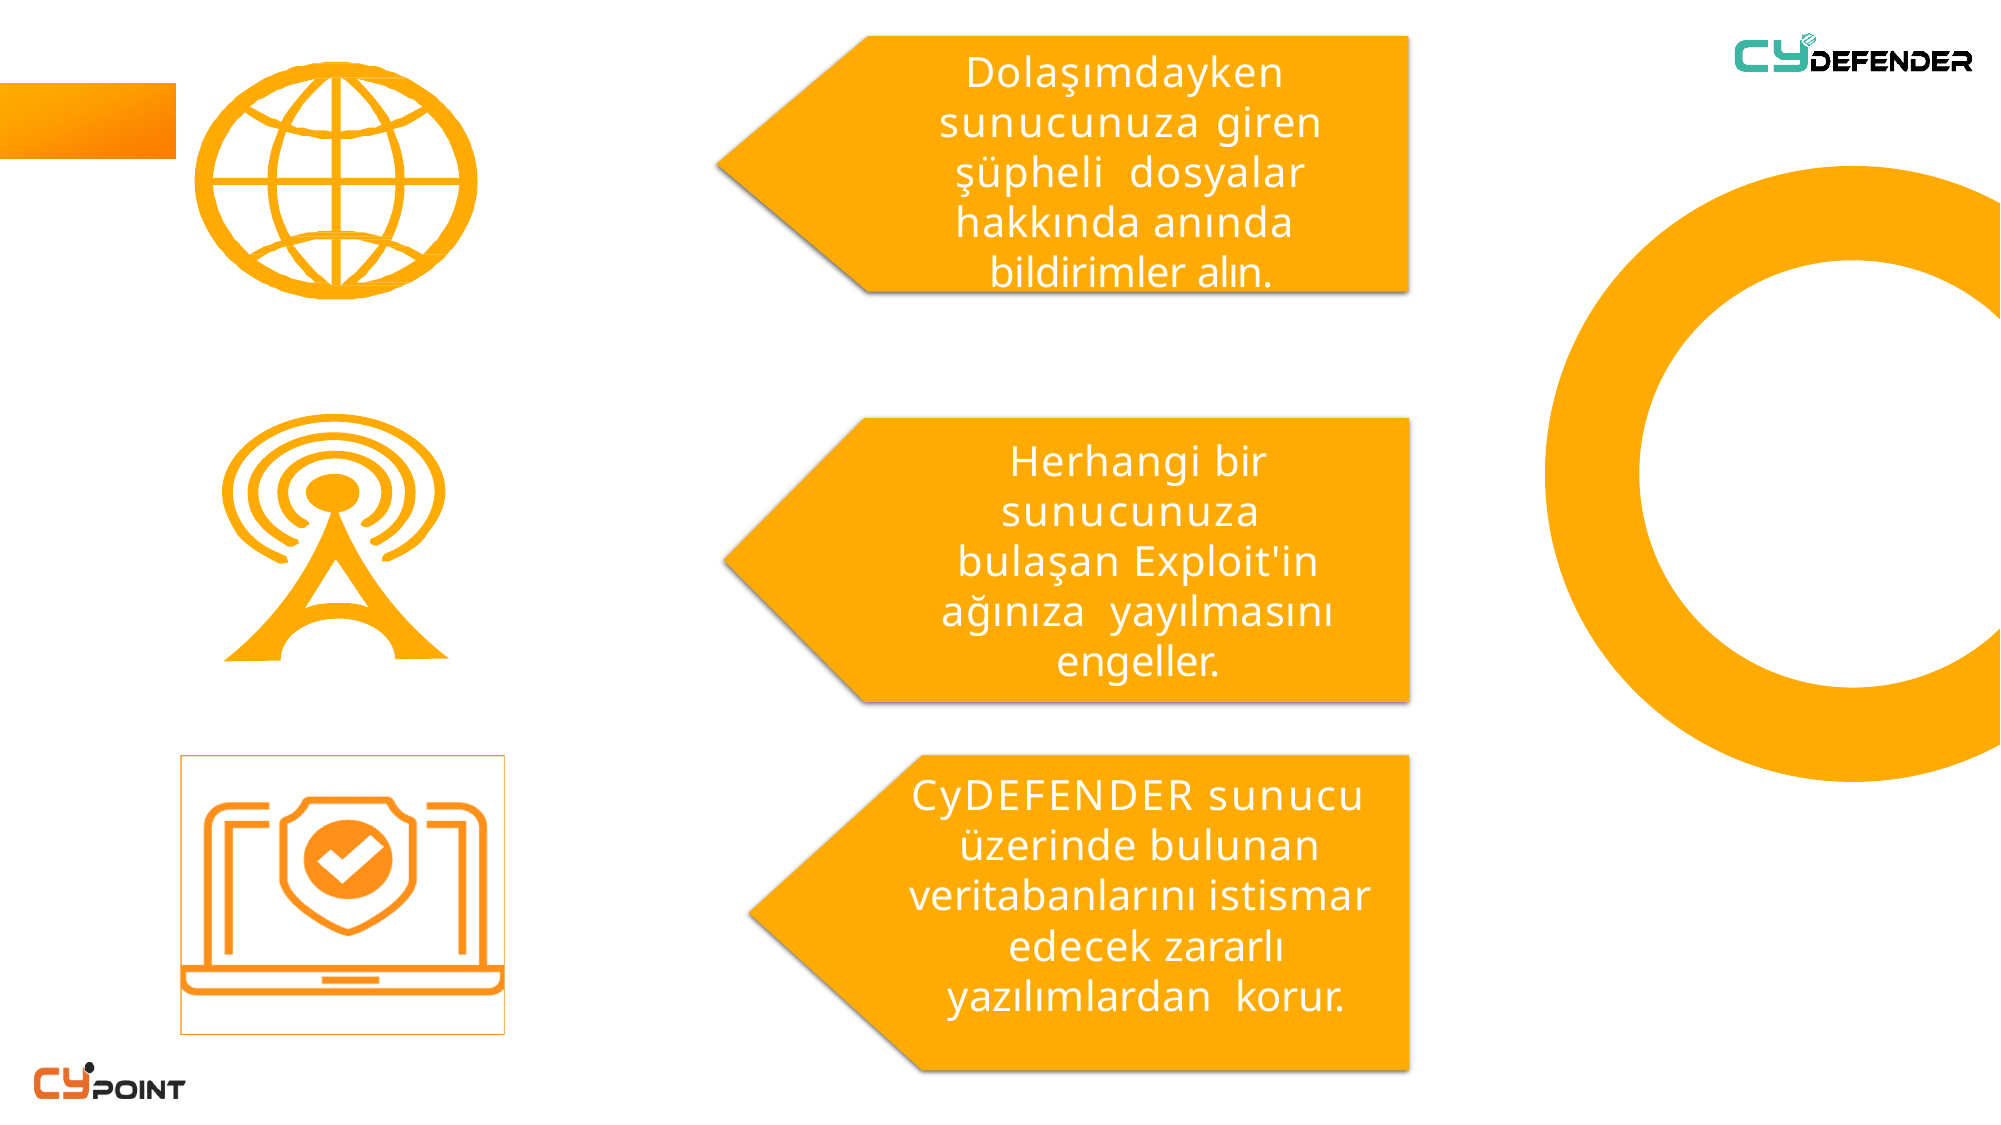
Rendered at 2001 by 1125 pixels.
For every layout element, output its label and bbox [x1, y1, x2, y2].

text_box [223, 473, 449, 662]
text_box [710, 32, 1416, 300]
text_box [194, 61, 478, 300]
text_box [34, 1062, 186, 1099]
text_box [1734, 32, 1973, 72]
text_box [0, 83, 176, 159]
text_box [222, 413, 446, 564]
text_box [717, 413, 1416, 712]
text_box [743, 751, 1416, 1079]
text_box [180, 755, 505, 1035]
text_box [1545, 165, 2000, 782]
